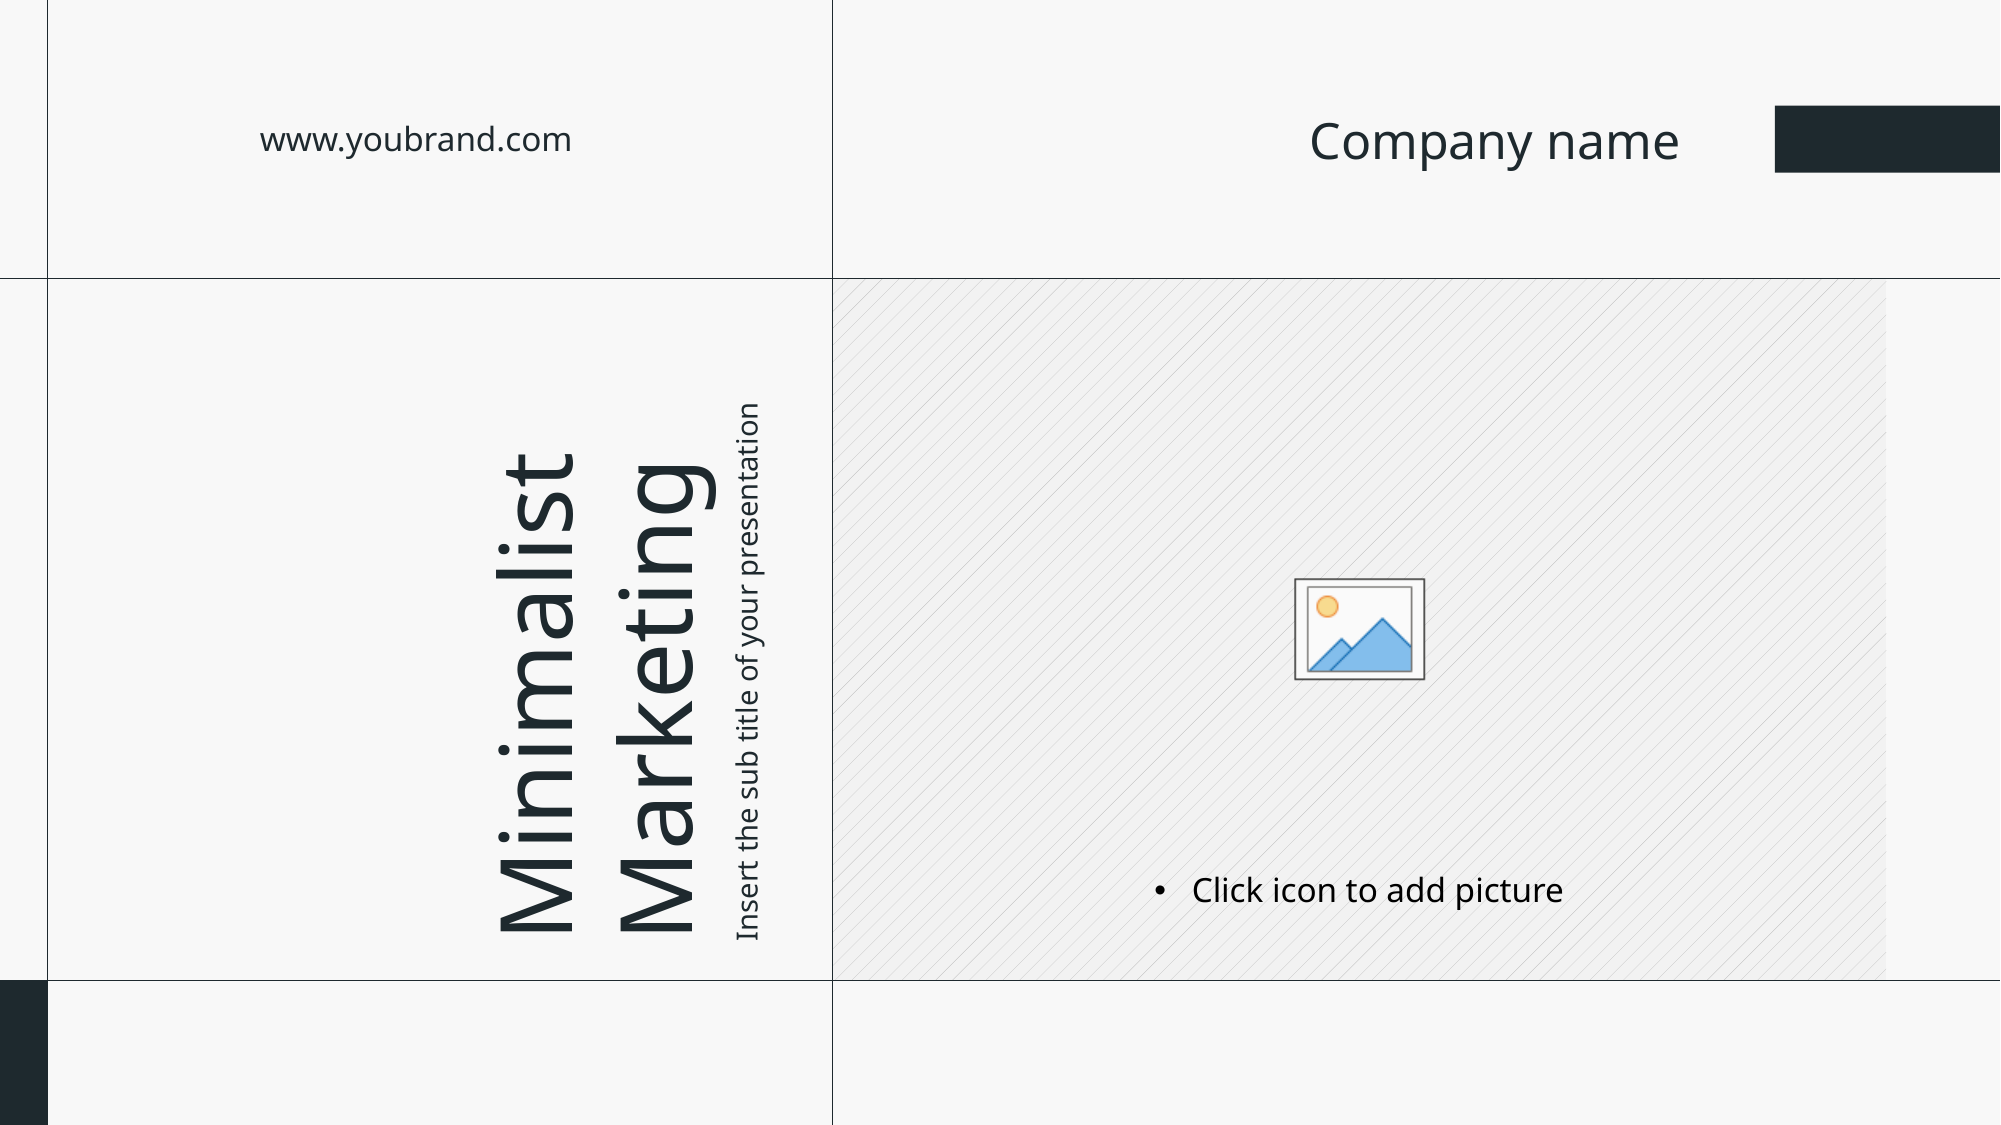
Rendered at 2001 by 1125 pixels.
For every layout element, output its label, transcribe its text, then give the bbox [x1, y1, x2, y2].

text_box Insert the sub title of your presentation [720, 302, 771, 957]
text_box Minimalist Marketing [464, 302, 720, 957]
text_box [0, 981, 47, 1125]
text_box [1774, 105, 2000, 173]
text_box www.youbrand.com [72, 110, 761, 166]
text_box Company name [1294, 101, 1775, 177]
picture [833, 279, 1887, 980]
